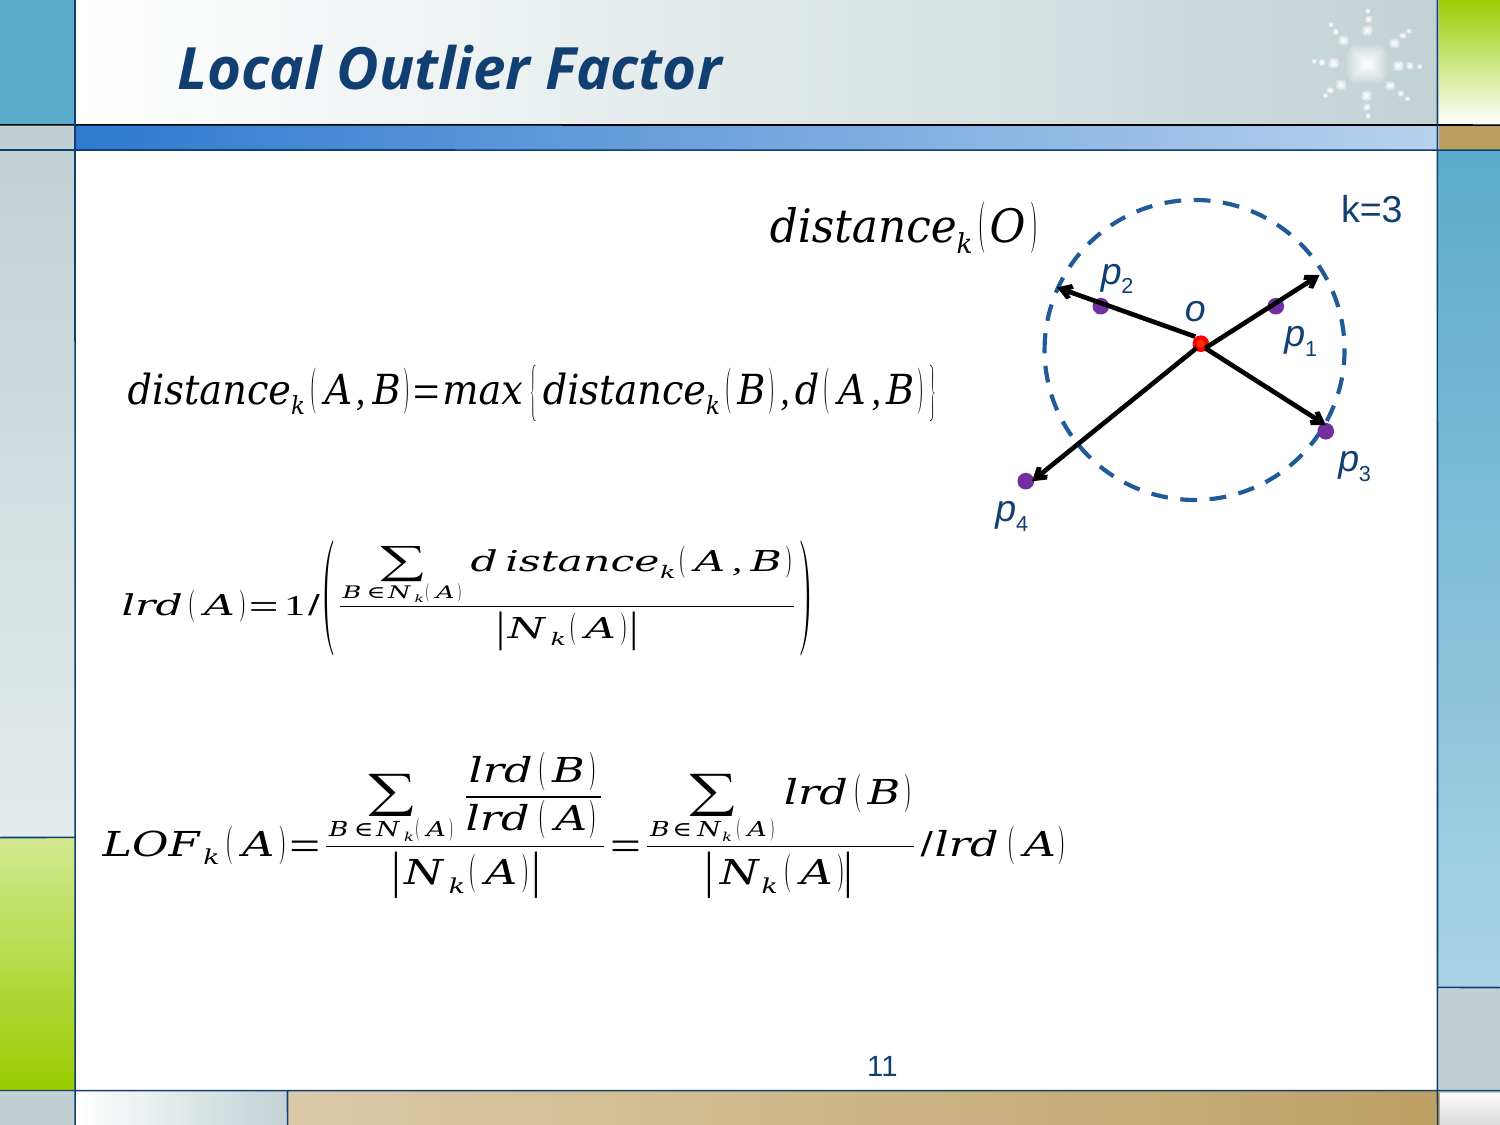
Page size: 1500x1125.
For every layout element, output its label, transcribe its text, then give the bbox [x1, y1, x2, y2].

text_box [1019, 472, 1033, 476]
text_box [1047, 332, 1181, 498]
text_box [1185, 352, 1304, 503]
text_box p1 [1304, 301, 1332, 368]
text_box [1225, 254, 1300, 369]
title Local Outlier Factor [162, 19, 1263, 113]
text_box p3 [1323, 426, 1386, 493]
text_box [1100, 243, 1152, 382]
text_box [1192, 337, 1209, 352]
text_box k=3 [1326, 177, 1418, 238]
slide_number 11 [562, 1039, 913, 1081]
text_box p2 [1086, 239, 1149, 298]
text_box [1310, 426, 1320, 447]
text_box [1317, 426, 1323, 439]
text_box p4 [980, 476, 1044, 543]
text_box o [1170, 276, 1220, 337]
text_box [1226, 325, 1305, 448]
text_box [1090, 197, 1347, 422]
text_box [1045, 246, 1095, 332]
text_box p2 [1086, 301, 1095, 306]
